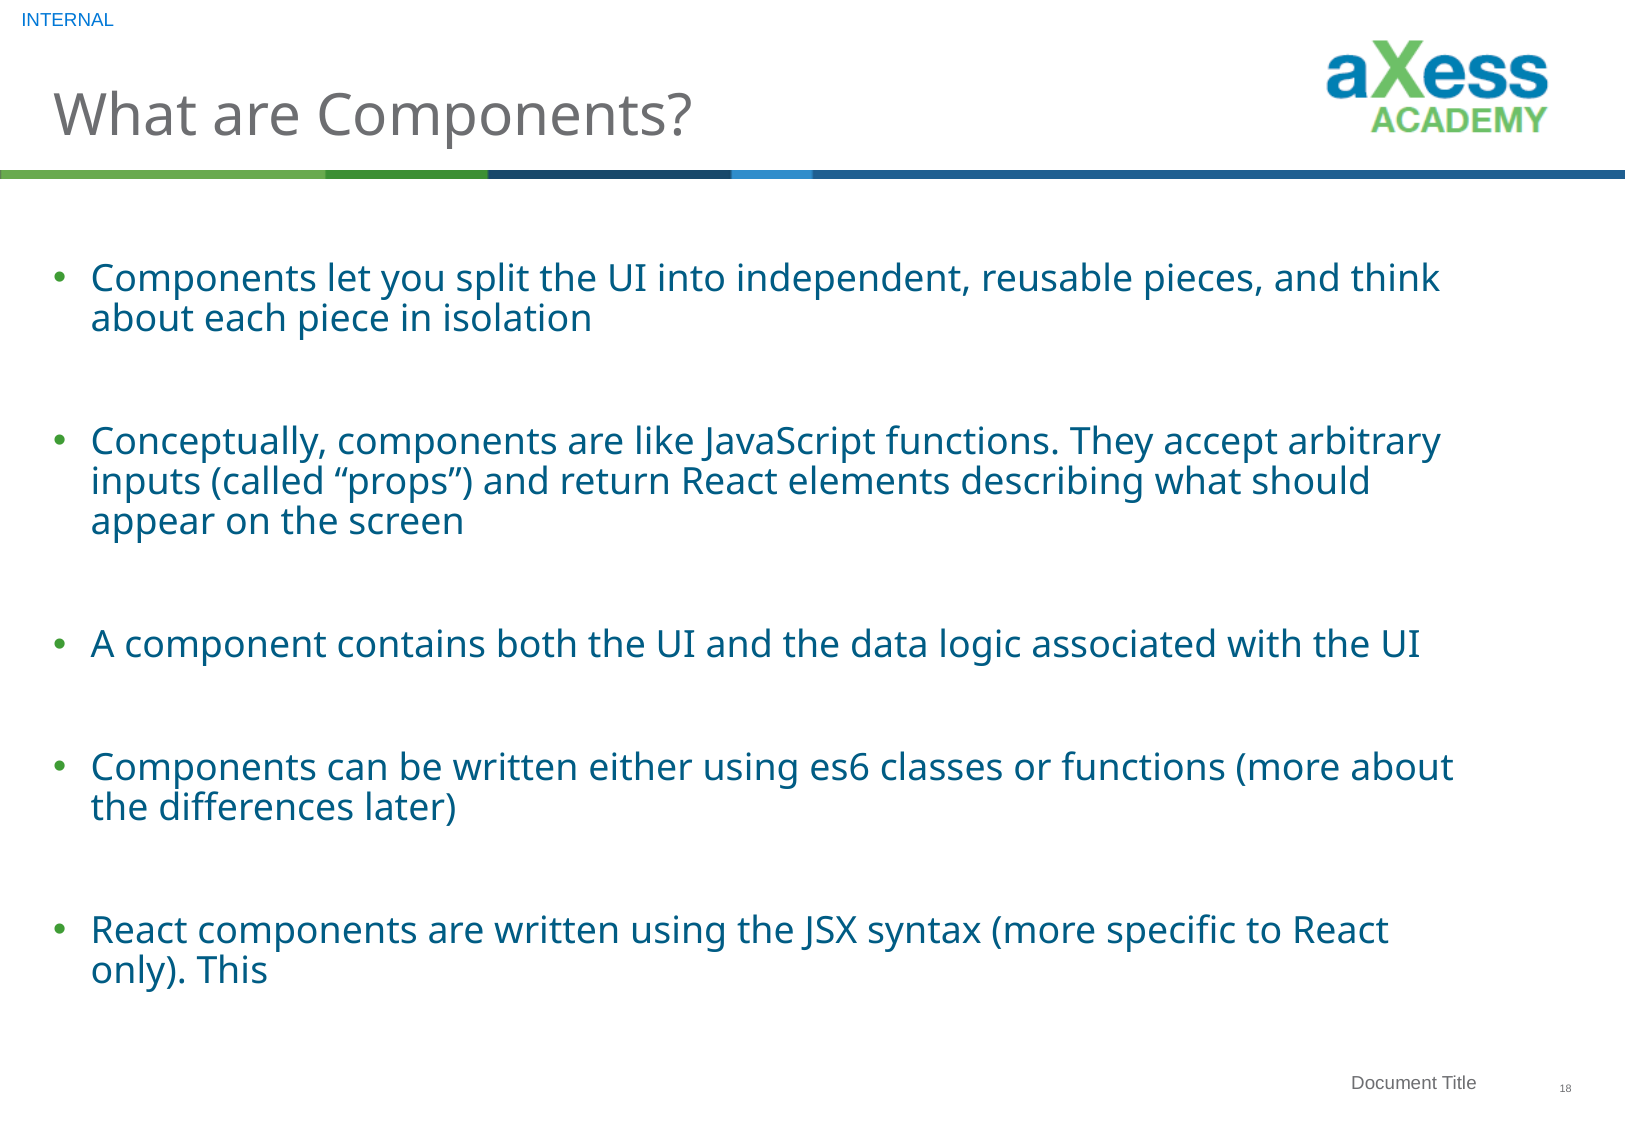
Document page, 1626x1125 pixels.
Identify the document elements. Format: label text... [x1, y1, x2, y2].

picture [0, 170, 1625, 179]
picture [1288, 30, 1574, 147]
title What are Components? [53, 32, 1573, 148]
list Components let you split the UI into independent, reusable pieces, and think about each piece in isolation Conceptually, components are like JavaScript functions. They accept arbitrary inputs (called “props”) and return React elements describing what should appear on the screen A component contains both the UI and the data logic associated with the UI Components can be written either using es6 classes or functions (more about the differences later) React components are written using the JSX syntax (more specific to React only). This [53, 258, 1488, 1013]
